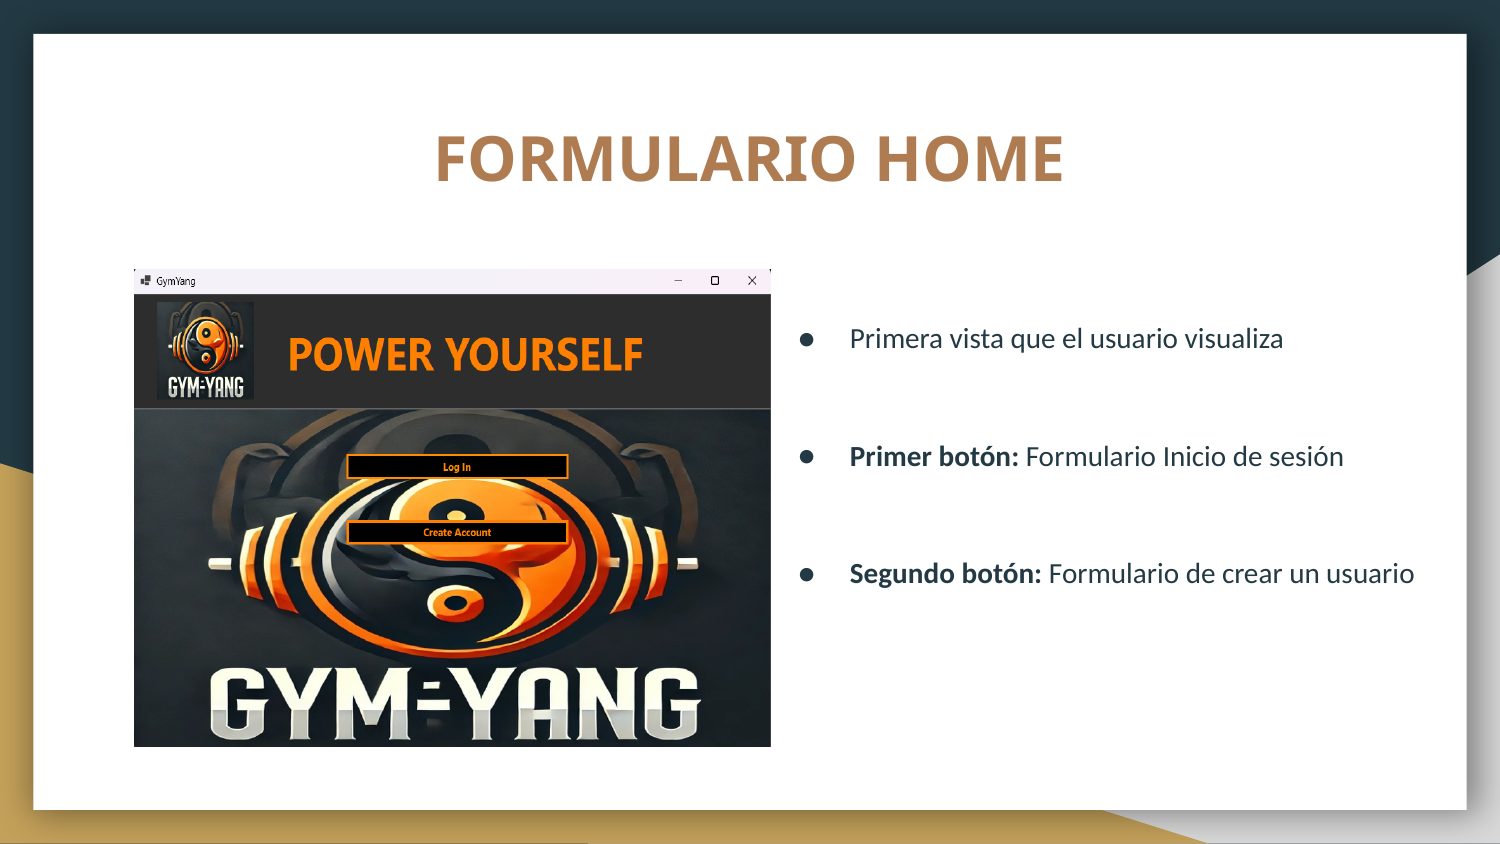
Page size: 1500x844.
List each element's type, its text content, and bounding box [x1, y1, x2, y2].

title FORMULARIO HOME [134, 100, 1366, 257]
list Primera vista que el usuario visualiza Primer botón: Formulario Inicio de sesión Segundo botón: Formulario de crear un usuario [774, 307, 1455, 709]
picture [134, 268, 771, 748]
